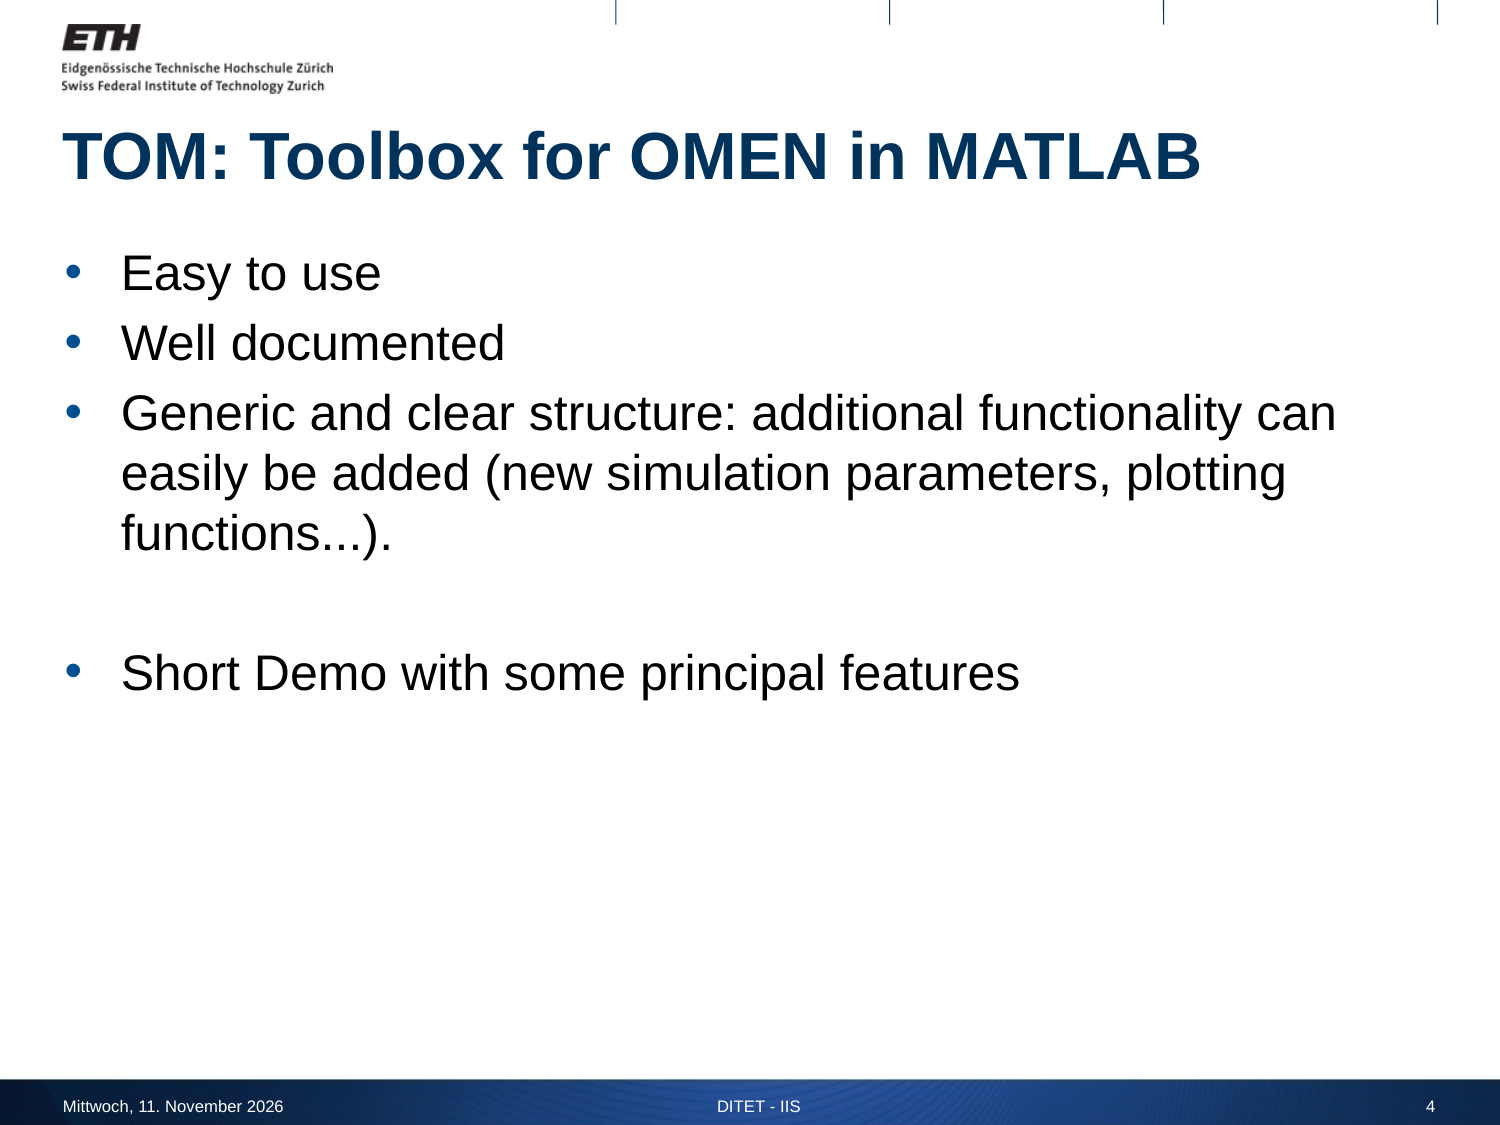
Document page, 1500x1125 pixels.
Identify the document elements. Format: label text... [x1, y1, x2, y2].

footer DITET - IIS [367, 1088, 1151, 1125]
subtitle Easy to use Well documented Generic and clear structure: additional functionality can easily be added (new simulation parameters, plotting functions...). Short Demo with some principal features [64, 233, 1440, 1011]
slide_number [47, 1088, 347, 1125]
slide_number 4 [1181, 1088, 1451, 1125]
title TOM: Toolbox for OMEN in MATLAB [62, 104, 1438, 284]
picture [62, 24, 333, 94]
picture [0, 1078, 1500, 1125]
